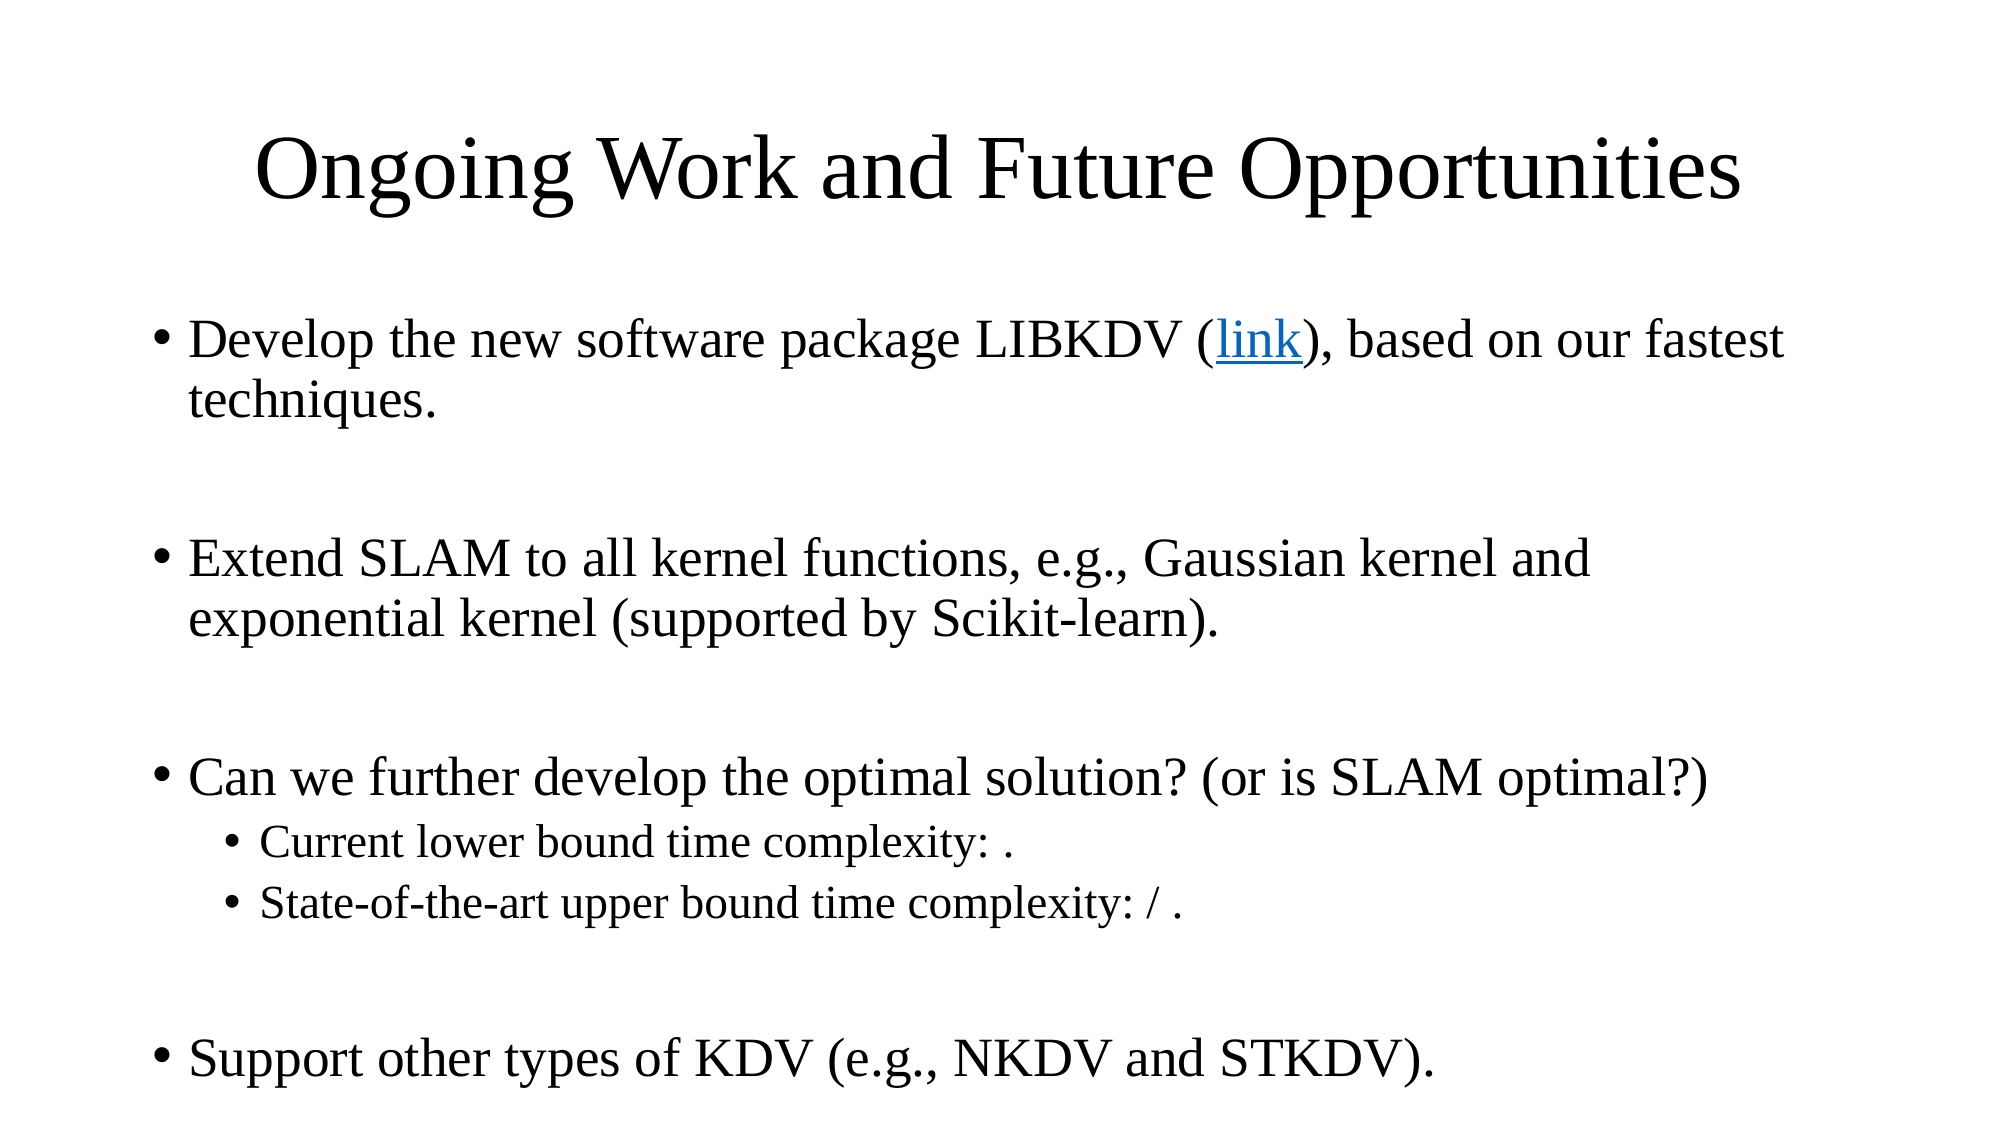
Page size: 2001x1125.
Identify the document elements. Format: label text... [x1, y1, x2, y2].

title Ongoing Work and Future Opportunities [137, 59, 1863, 278]
